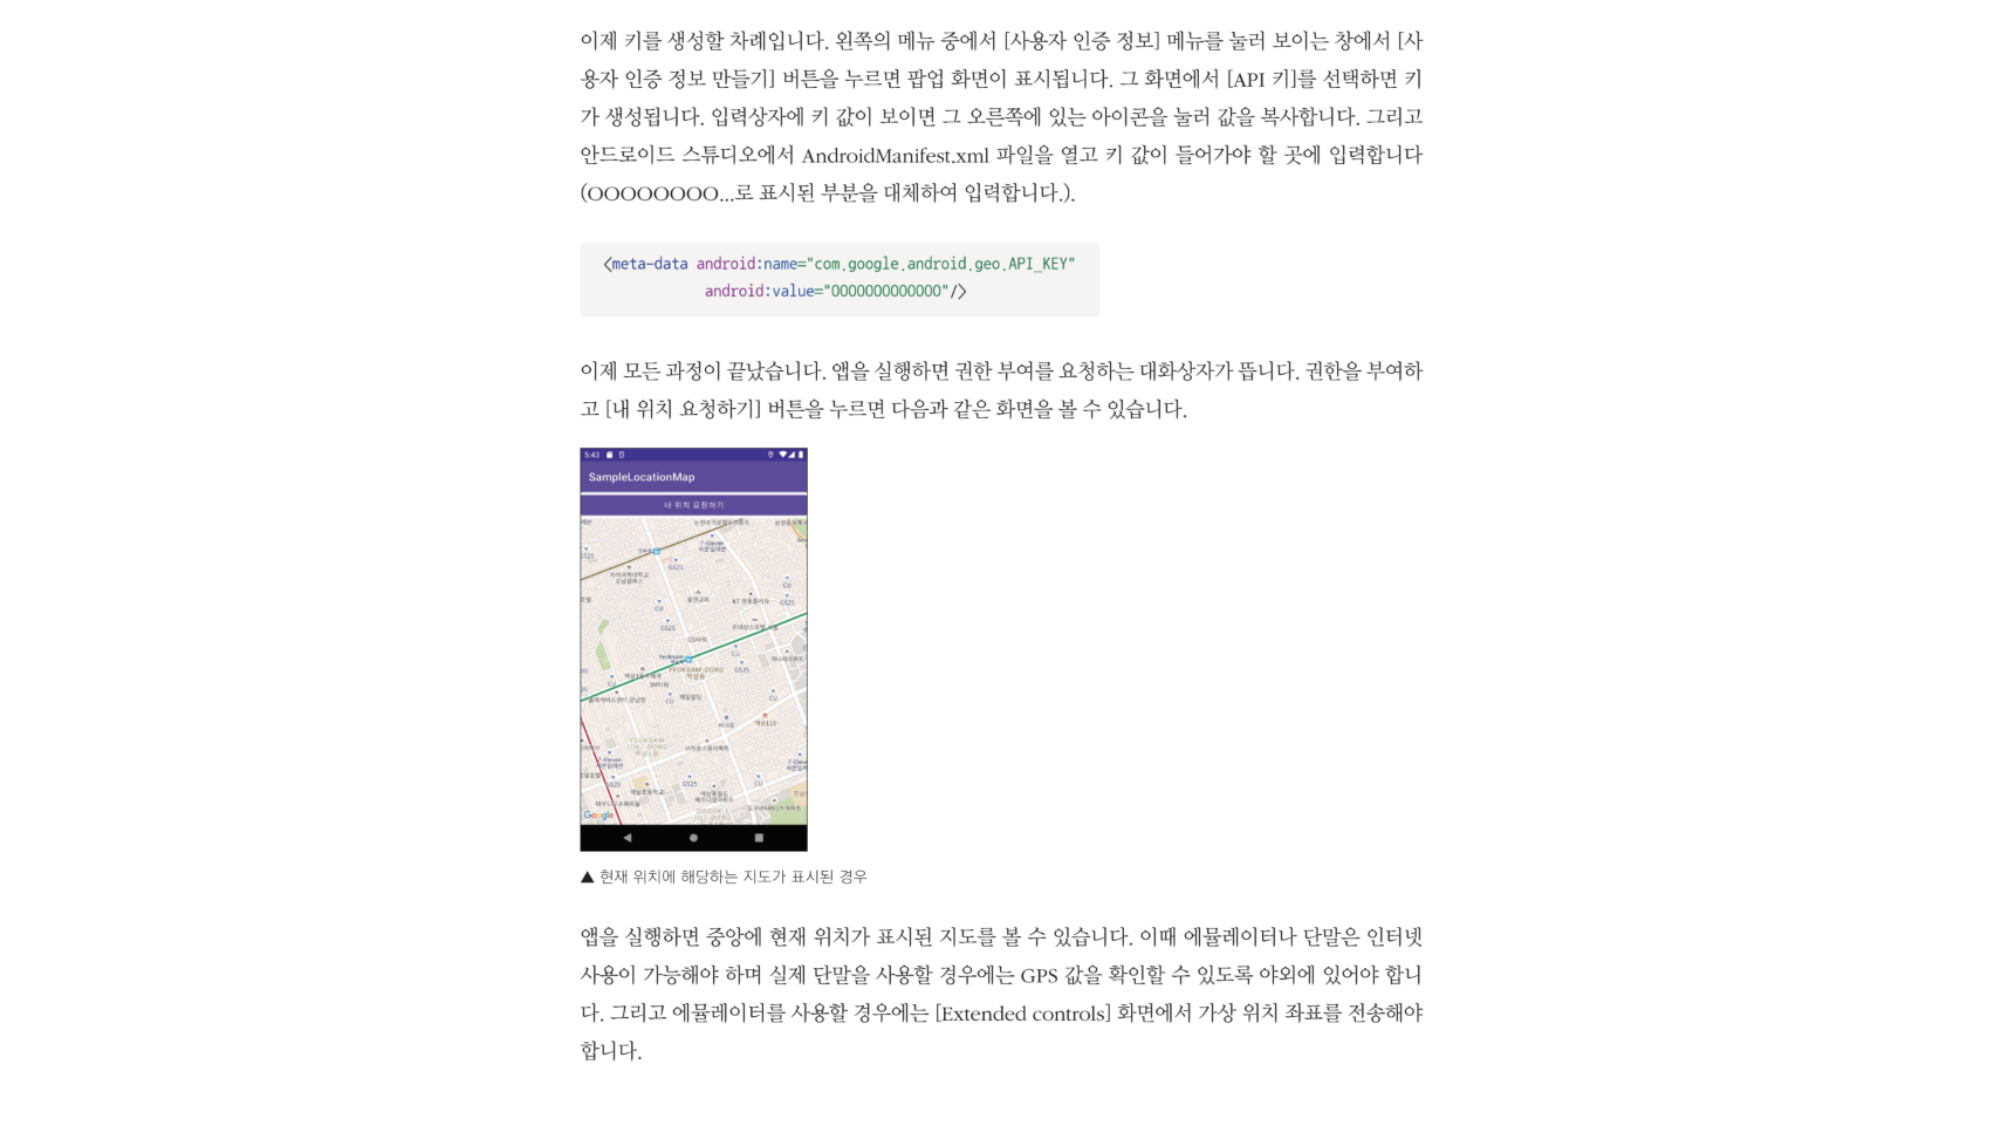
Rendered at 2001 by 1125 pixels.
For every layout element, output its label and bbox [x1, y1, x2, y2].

picture [534, 0, 1466, 1125]
